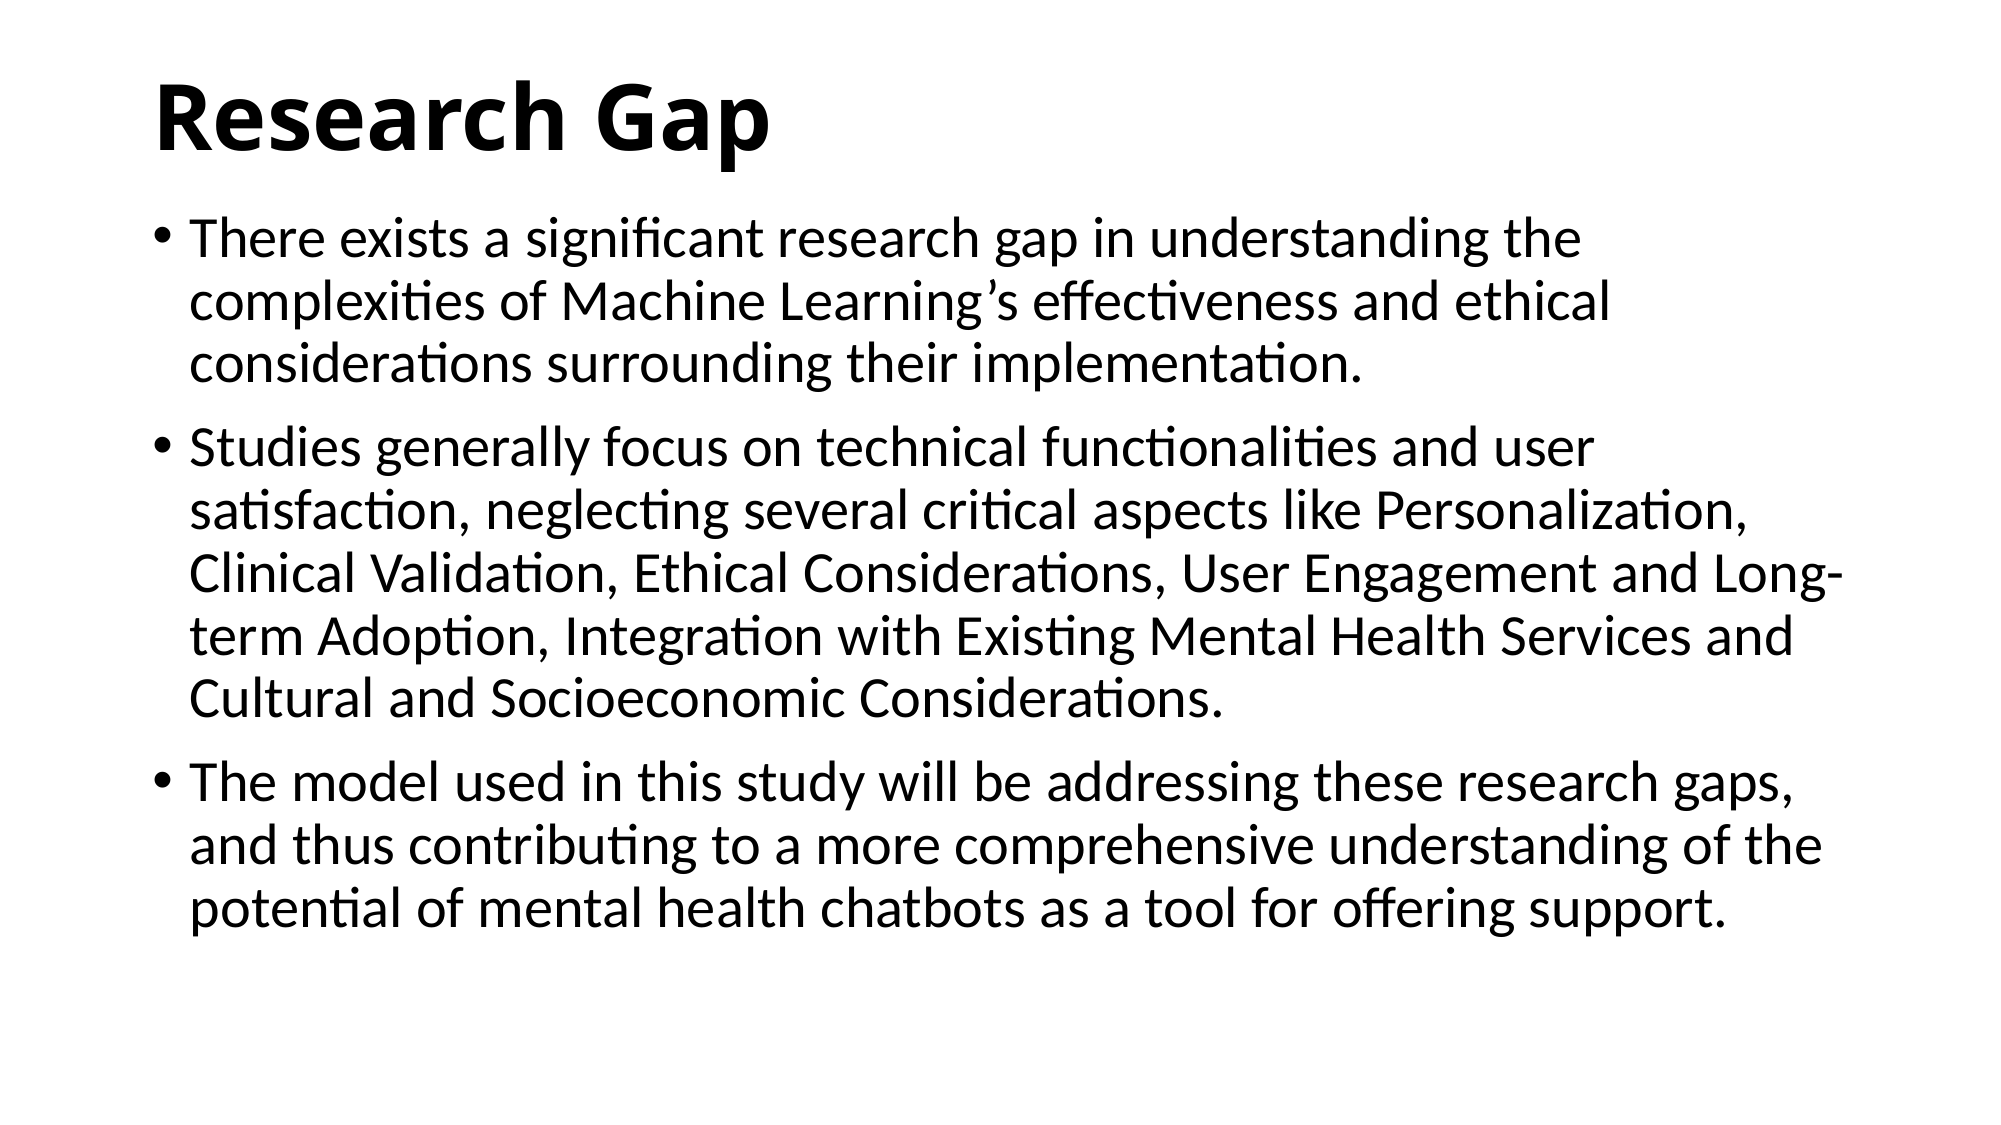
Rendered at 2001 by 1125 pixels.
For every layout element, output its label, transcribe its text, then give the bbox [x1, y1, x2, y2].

list There exists a significant research gap in understanding the complexities of Machine Learning’s effectiveness and ethical considerations surrounding their implementation. Studies generally focus on technical functionalities and user satisfaction, neglecting several critical aspects like Personalization, Clinical Validation, Ethical Considerations, User Engagement and Long-term Adoption, Integration with Existing Mental Health Services and Cultural and Socioeconomic Considerations. The model used in this study will be addressing these research gaps, and thus contributing to a more comprehensive understanding of the potential of mental health chatbots as a tool for offering support. [137, 199, 1863, 1014]
title Research Gap [137, 59, 1863, 183]
